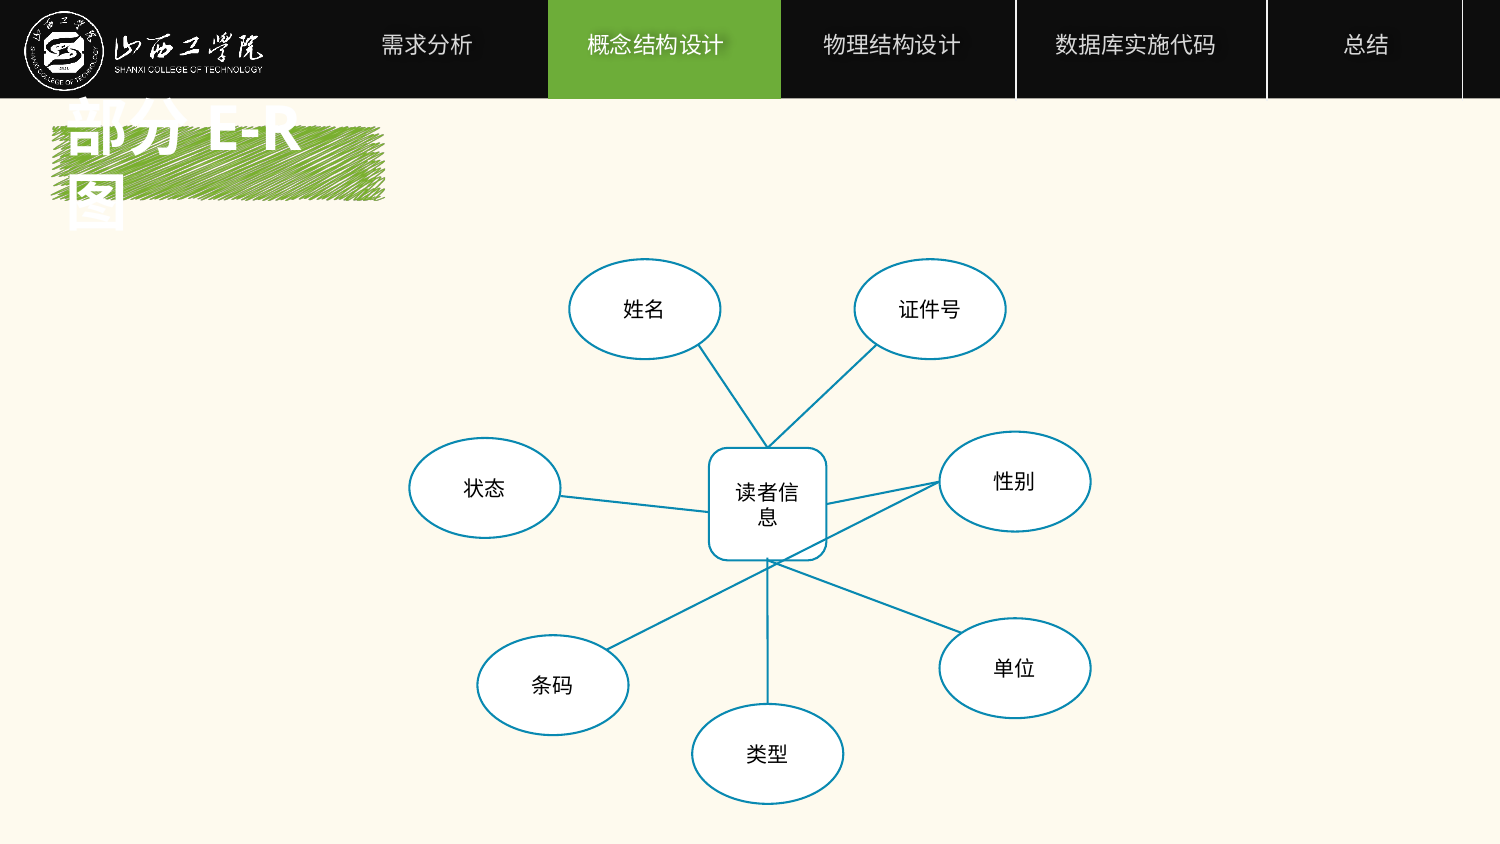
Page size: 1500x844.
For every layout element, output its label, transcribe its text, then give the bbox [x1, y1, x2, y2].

text_box 类型 [691, 702, 845, 805]
picture [24, 11, 263, 91]
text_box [798, 344, 877, 450]
text_box 状态 [408, 436, 562, 539]
text_box 读者信息 [707, 446, 828, 562]
text_box 单位 [938, 617, 1092, 720]
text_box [606, 557, 715, 650]
text_box 部分E-R图 [50, 125, 386, 202]
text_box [818, 551, 962, 633]
text_box 证件号 [853, 258, 1007, 361]
text_box 性别 [938, 430, 1092, 533]
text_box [698, 344, 768, 448]
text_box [826, 481, 940, 505]
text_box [560, 496, 709, 513]
text_box 条码 [476, 634, 630, 737]
text_box 姓名 [568, 258, 722, 361]
